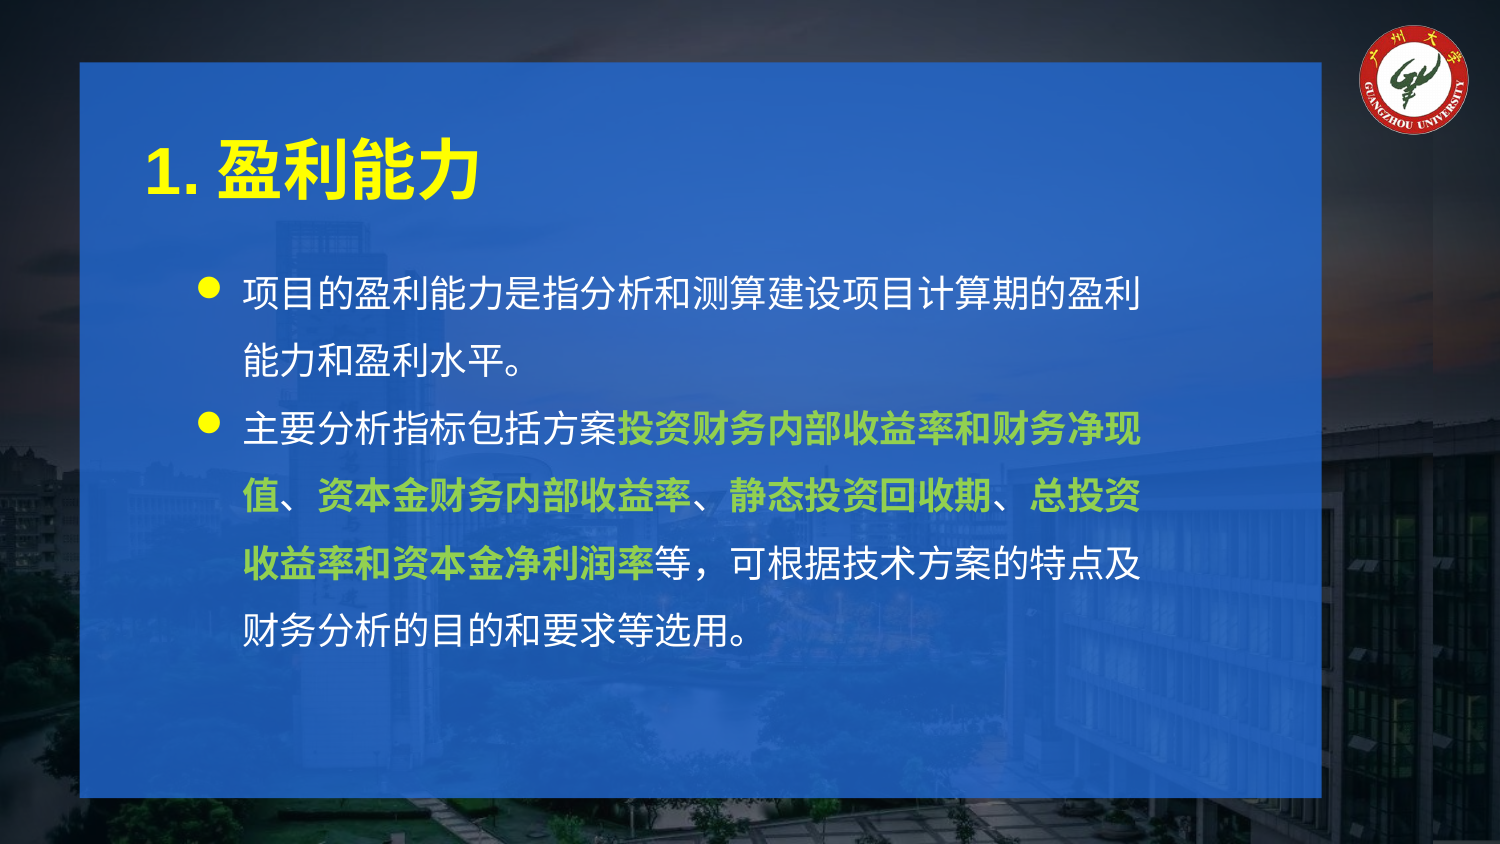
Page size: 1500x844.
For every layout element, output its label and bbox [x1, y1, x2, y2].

text_box [0, 0, 1500, 844]
picture [1356, 23, 1470, 136]
